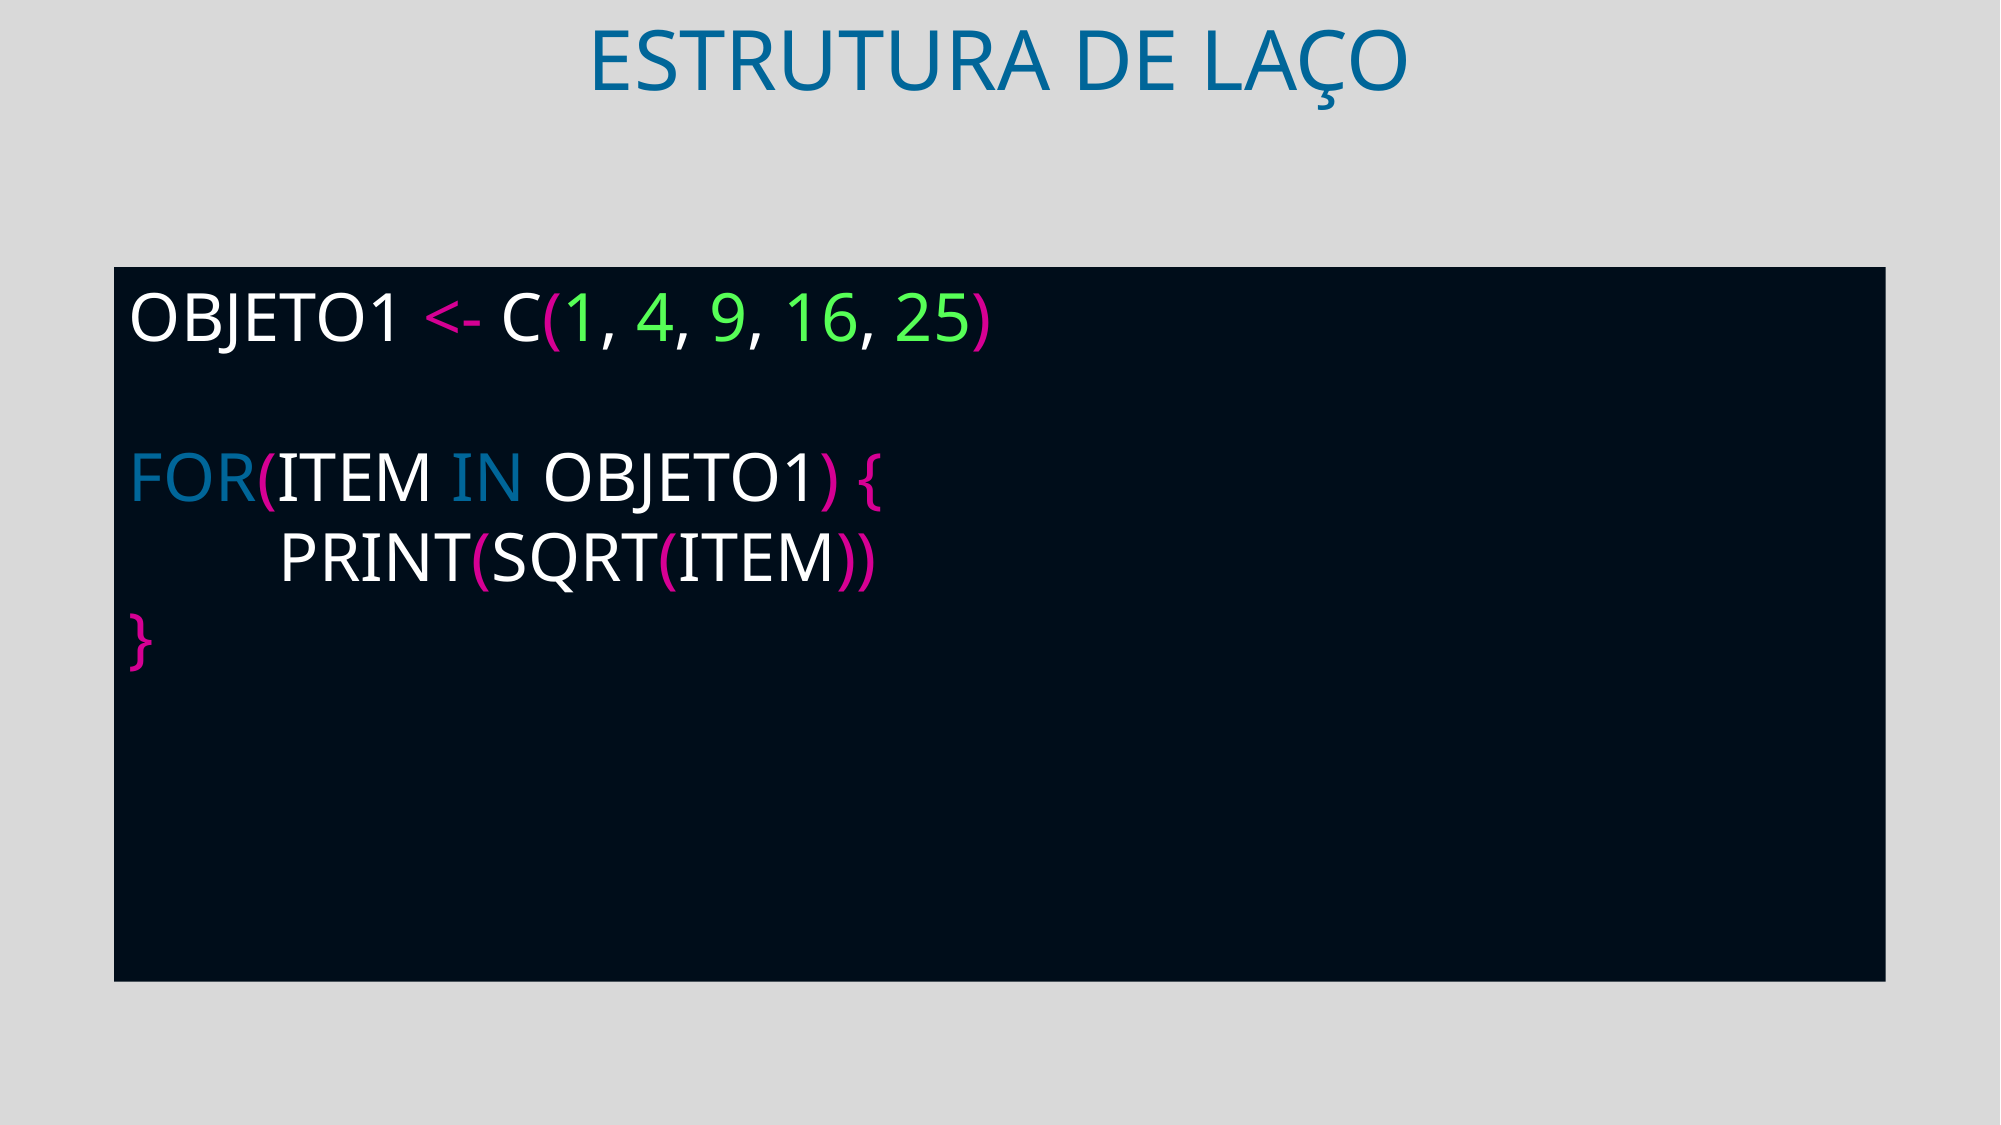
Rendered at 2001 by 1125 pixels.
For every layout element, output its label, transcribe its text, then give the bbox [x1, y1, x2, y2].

text_box estrutura de laço [113, 0, 1887, 208]
text_box objeto1 <- c(1, 4, 9, 16, 25) for(item in objeto1) { print(sqrt(item)) } [113, 266, 1887, 983]
